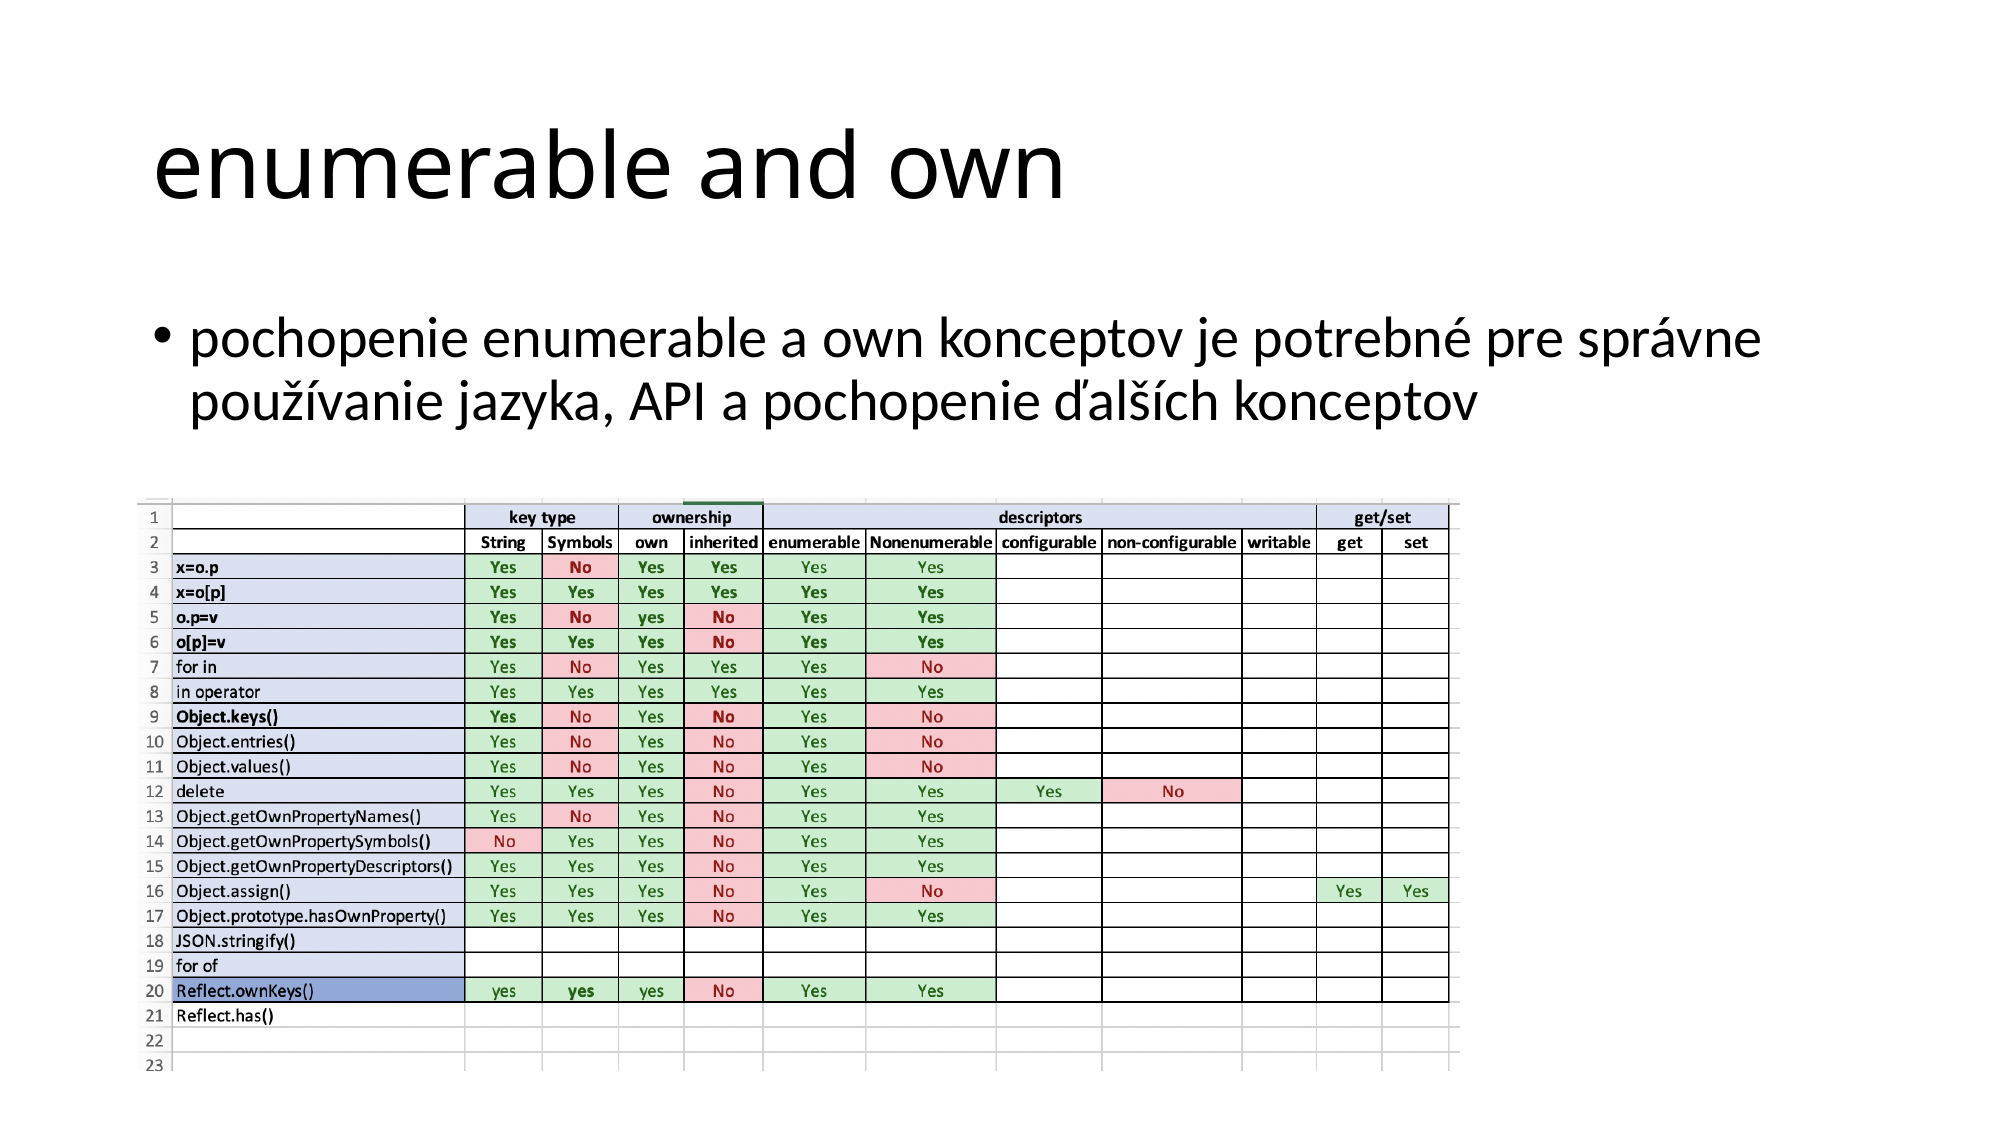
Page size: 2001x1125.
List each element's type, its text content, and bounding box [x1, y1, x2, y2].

title enumerable and own [137, 59, 1863, 278]
list pochopenie enumerable a own konceptov je potrebné pre správne používanie jazyka, API a pochopenie ďalších konceptov [137, 299, 1863, 698]
picture [137, 498, 1460, 1071]
